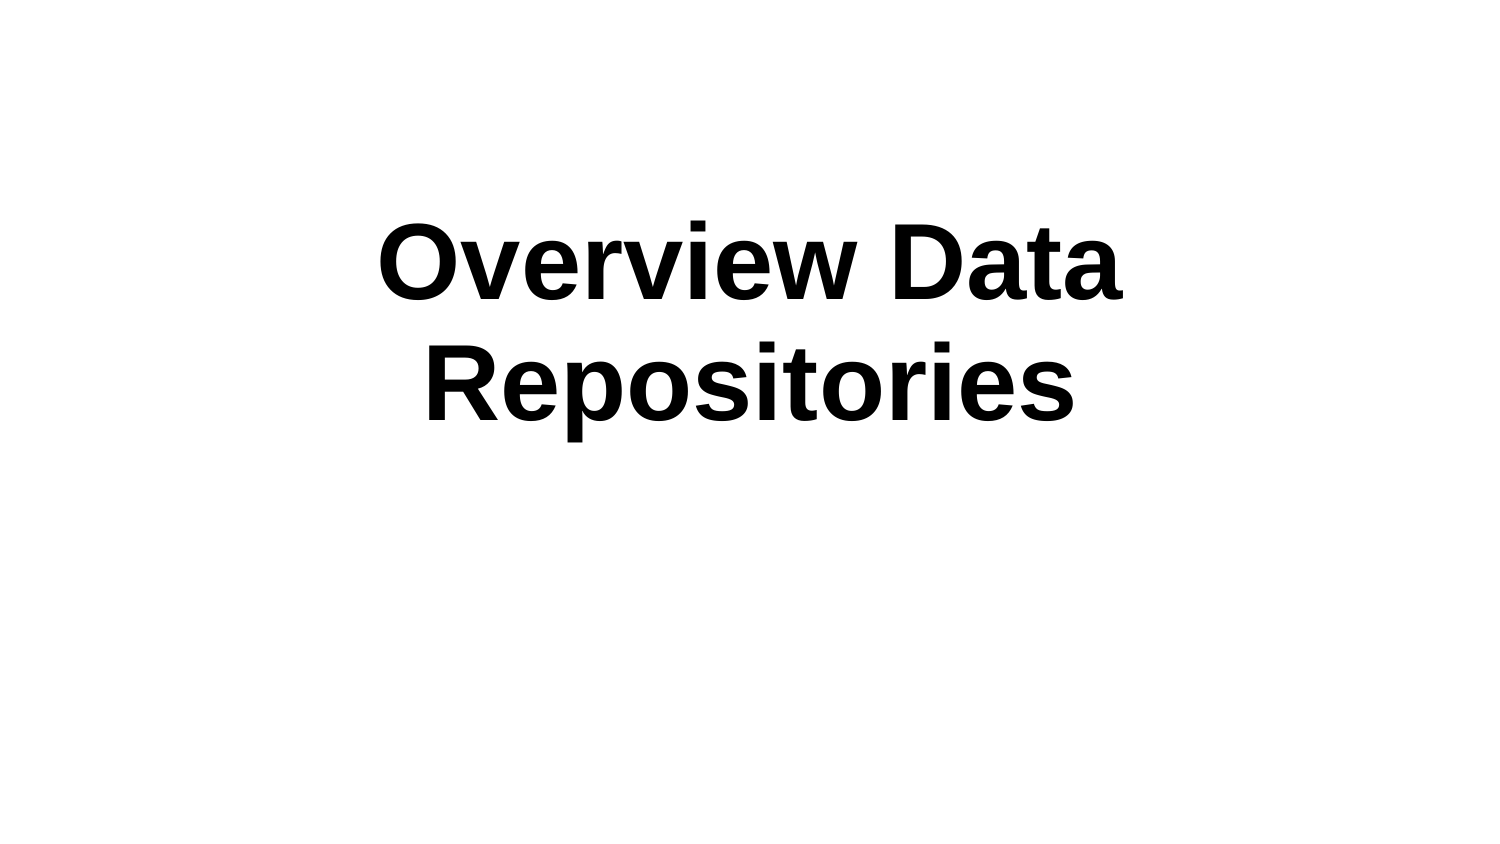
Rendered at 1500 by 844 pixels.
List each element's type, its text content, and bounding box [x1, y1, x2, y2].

title Overview Data Repositories [51, 122, 1449, 459]
